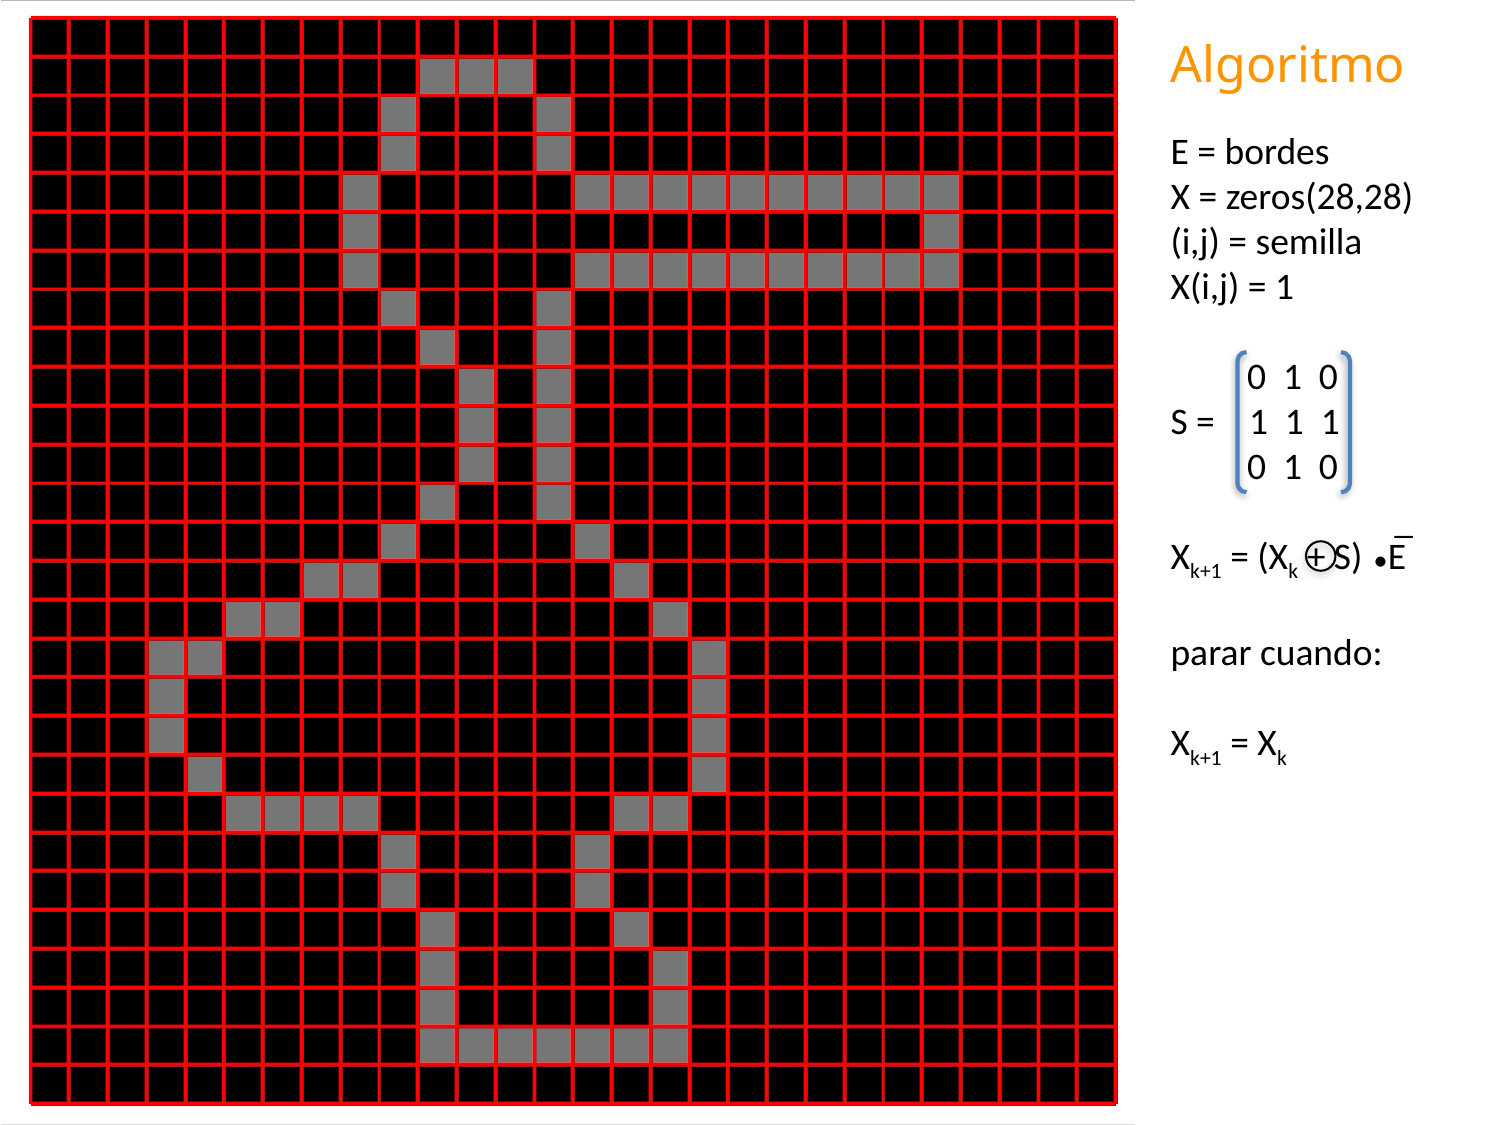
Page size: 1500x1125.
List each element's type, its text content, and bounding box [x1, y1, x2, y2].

text_box . [1355, 476, 1406, 591]
text_box [1305, 540, 1337, 572]
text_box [0, 0, 1136, 1125]
text_box E = bordes X = zeros(28,28) (i,j) = semilla X(i,j) = 1 0 1 0 S = 1 1 1 0 1 0 Xk+1 = (Xk + S) E parar cuando: Xk+1 = Xk [1155, 119, 1500, 777]
text_box _ [1379, 489, 1429, 549]
text_box Algoritmo [1155, 25, 1445, 101]
text_box [1235, 349, 1353, 495]
